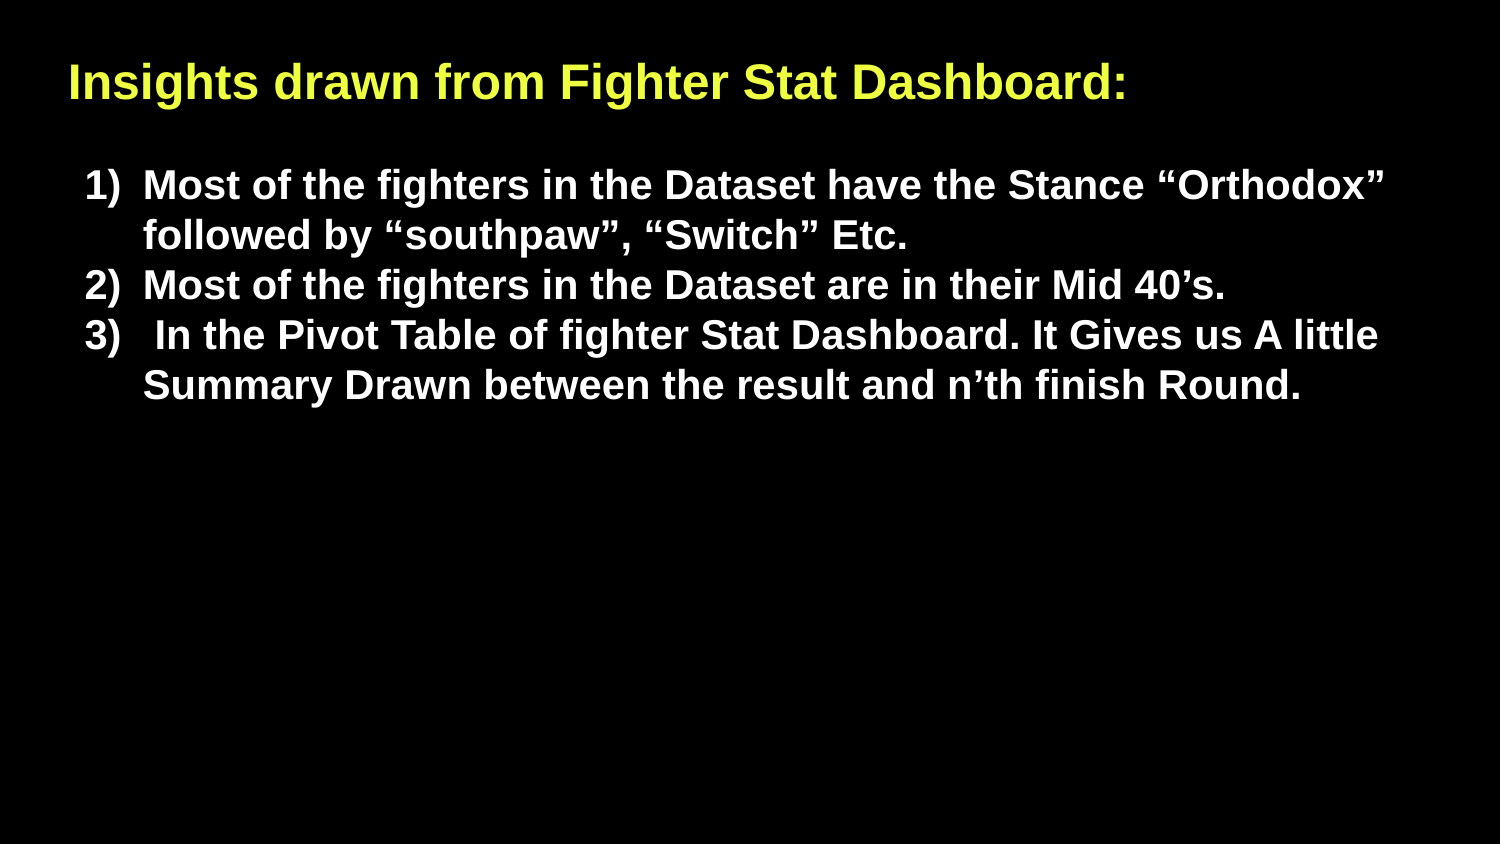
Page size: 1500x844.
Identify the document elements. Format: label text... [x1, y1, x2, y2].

text_box Insights drawn from Fighter Stat Dashboard: Most of the fighters in the Dataset have the Stance “Orthodox” followed by “southpaw”, “Switch” Etc. Most of the fighters in the Dataset are in their Mid 40’s. In the Pivot Table of fighter Stat Dashboard. It Gives us A little Summary Drawn between the result and n’th finish Round. [52, 35, 1411, 423]
